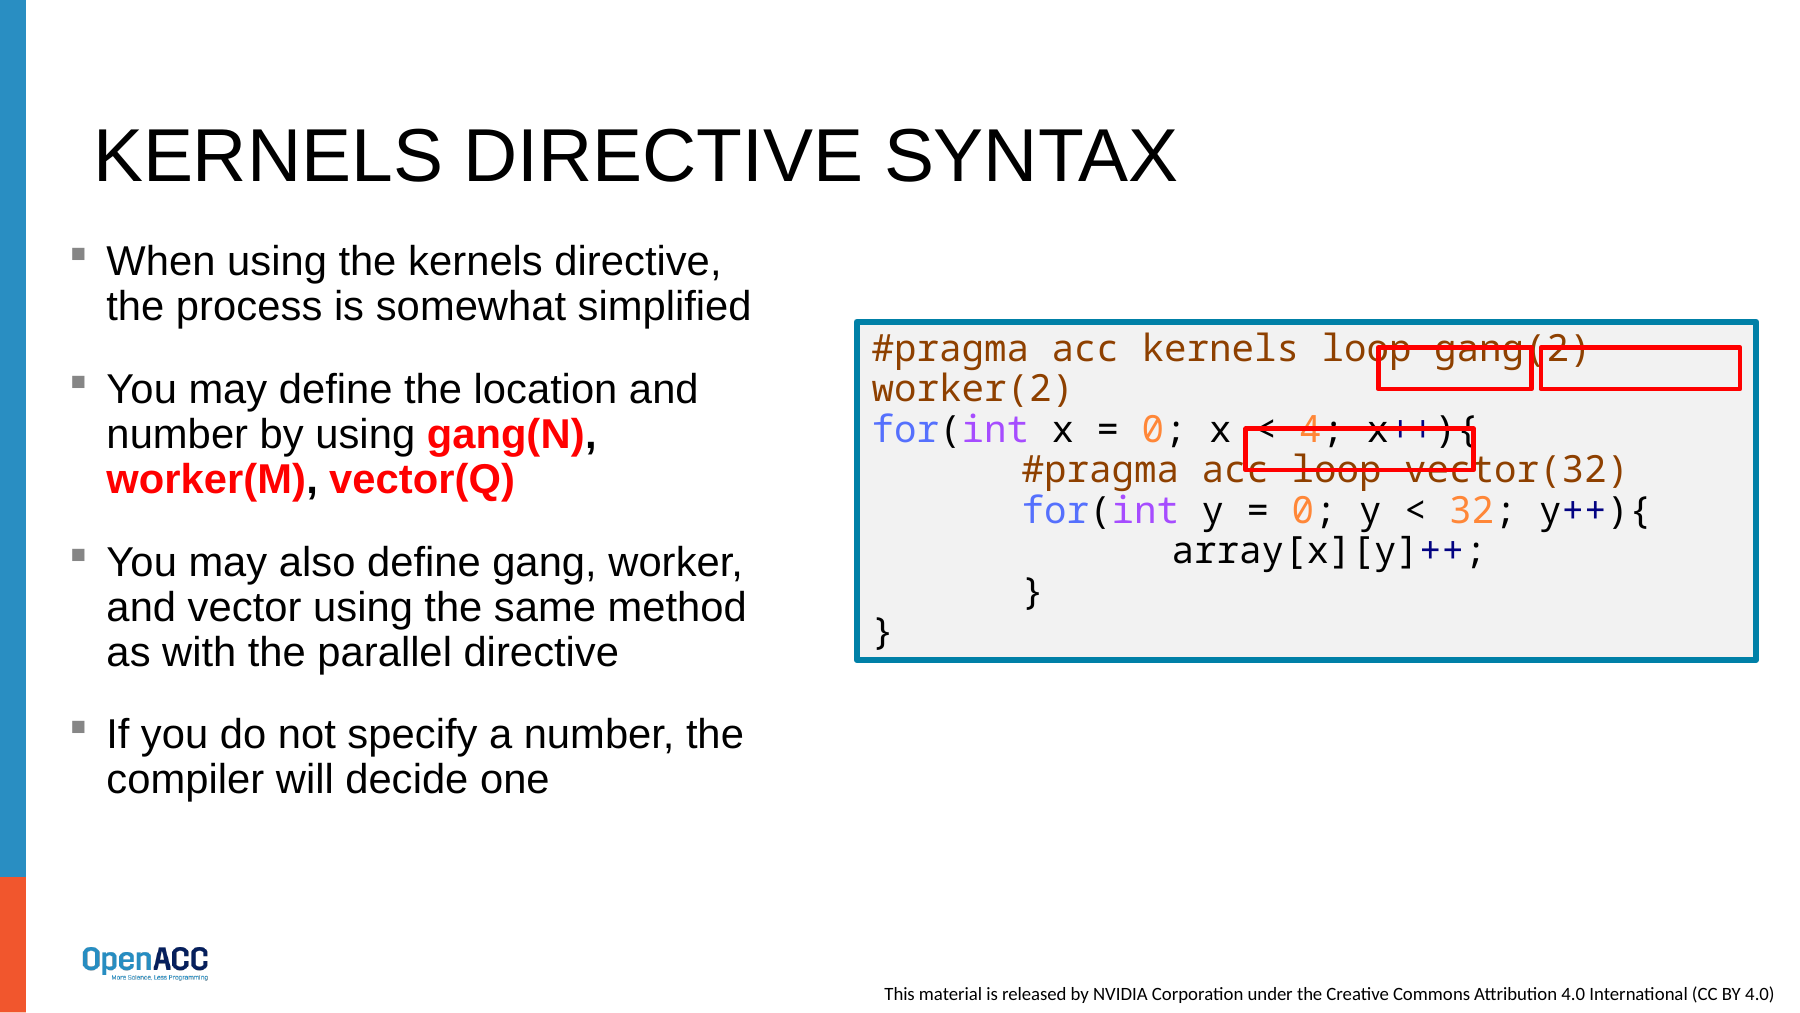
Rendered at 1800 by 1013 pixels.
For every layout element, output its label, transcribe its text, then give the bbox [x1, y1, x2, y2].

text_box [1244, 427, 1476, 472]
title Kernels directive syntax [77, 108, 1715, 206]
text_box #pragma acc kernels loop gang(2) worker(2) for(int x = 0; x < 4; x++){ #pragma acc loop vector(32) for(int y = 0; y < 32; y++){ array[x][y]++; } } [855, 320, 1758, 662]
text_box [1376, 345, 1534, 391]
text_box When using the kernels directive, the process is somewhat simplified You may define the location and number by using gang(N), worker(M), vector(Q) You may also define gang, worker, and vector using the same method as with the parallel directive If you do not specify a number, the compiler will decide one [54, 232, 806, 822]
text_box [1539, 345, 1742, 391]
picture [81, 946, 208, 981]
